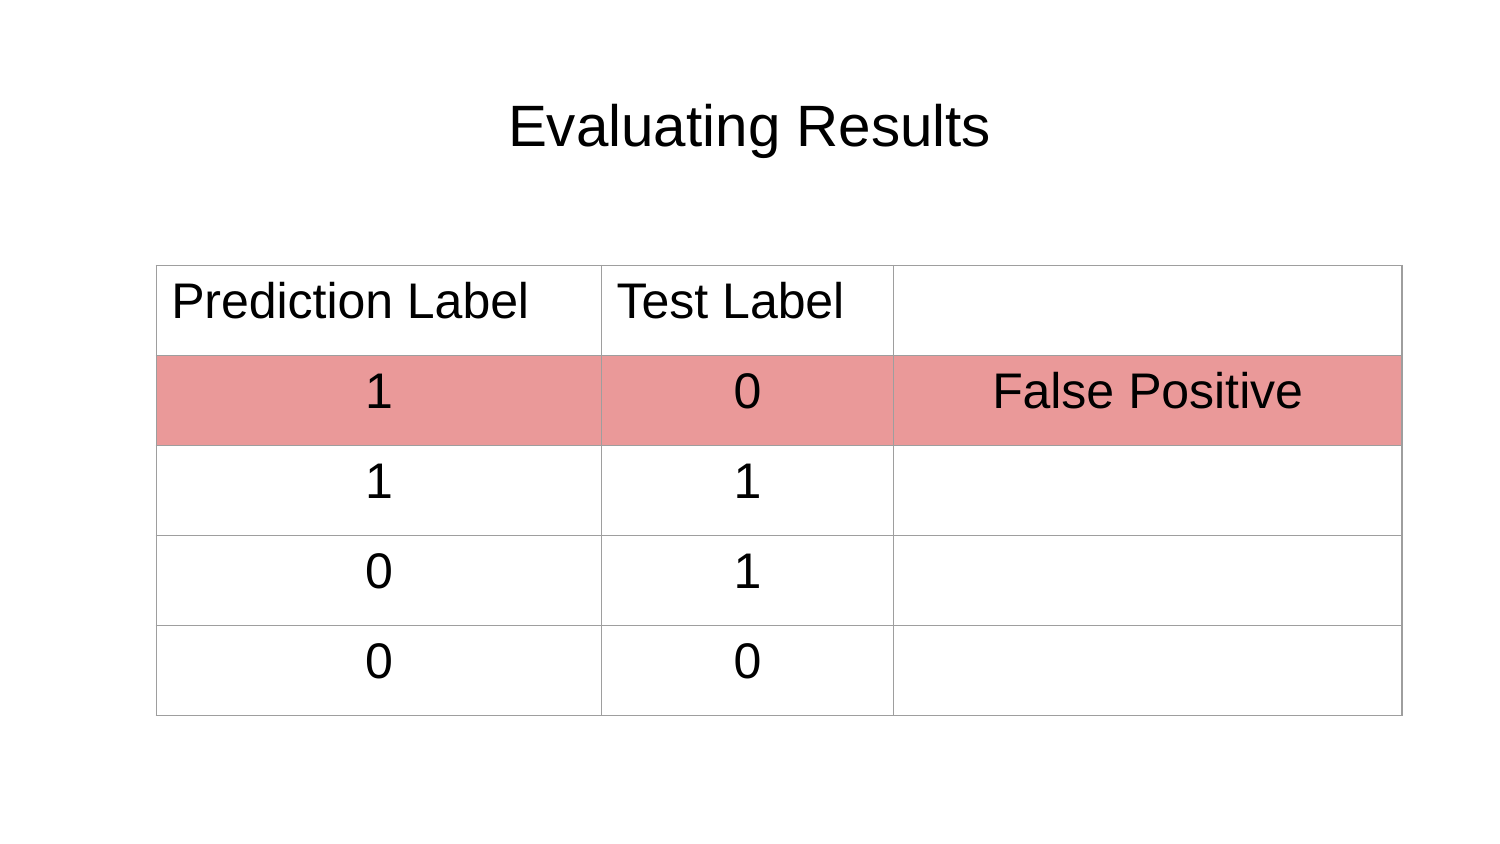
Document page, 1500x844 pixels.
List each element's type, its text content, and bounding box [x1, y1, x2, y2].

table_cell [894, 446, 1401, 535]
table_cell 0 [602, 356, 893, 445]
table_cell False Positive [894, 356, 1401, 445]
table_cell 1 [157, 356, 601, 445]
table_cell 0 [157, 626, 601, 715]
table_cell 0 [602, 626, 893, 715]
table_cell 1 [602, 536, 893, 625]
table_cell 1 [157, 446, 601, 535]
table_cell 1 [602, 446, 893, 535]
table_header [894, 266, 1401, 355]
table_cell [894, 536, 1401, 625]
table_cell 0 [157, 536, 601, 625]
text_box Evaluating Results [51, 72, 1449, 167]
table_header Test Label [602, 266, 893, 355]
table_header Prediction Label [157, 266, 601, 355]
table_cell [894, 626, 1401, 715]
